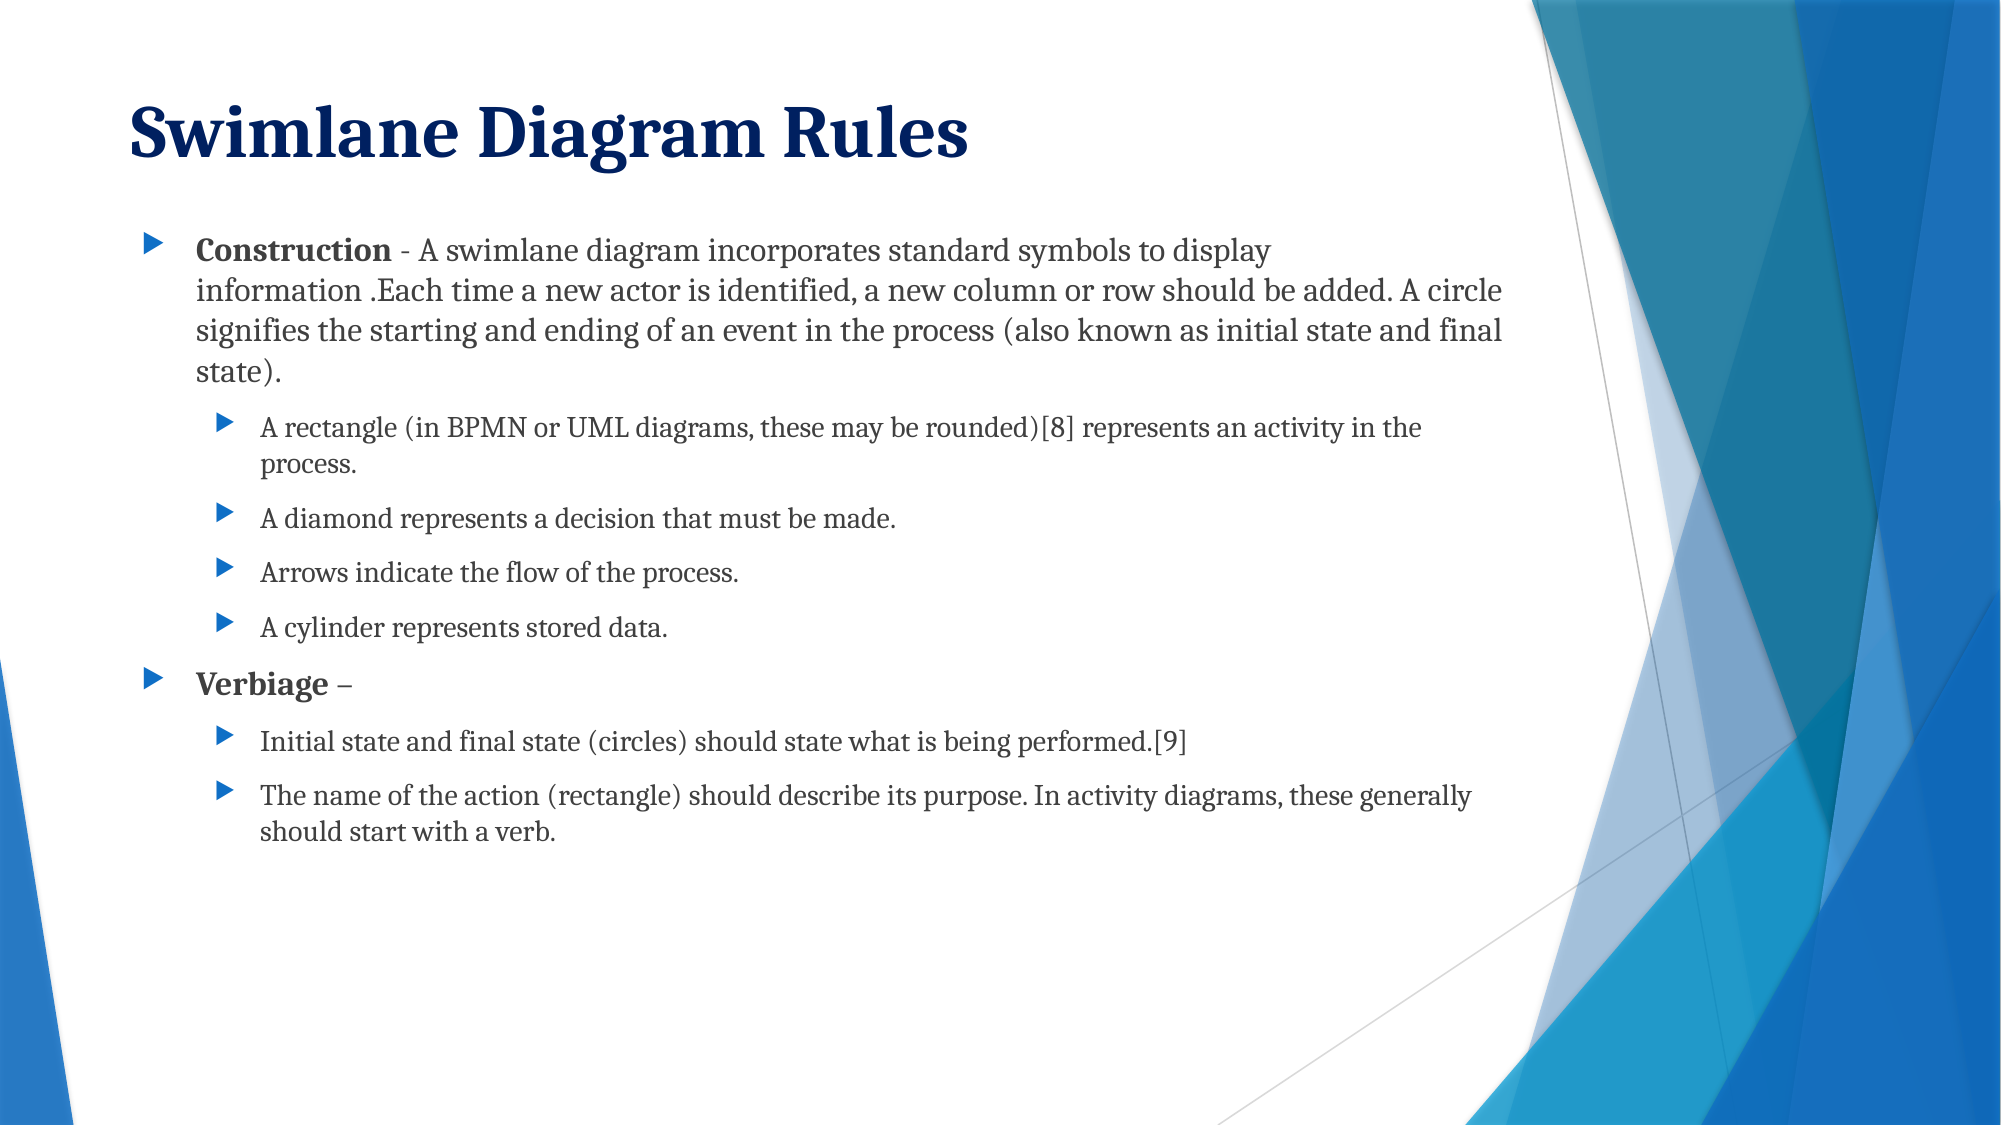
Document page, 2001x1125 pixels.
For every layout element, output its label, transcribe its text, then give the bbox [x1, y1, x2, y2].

list Construction - A swimlane diagram incorporates standard symbols to display information .Each time a new actor is identified, a new column or row should be added. A circle signifies the starting and ending of an event in the process (also known as initial state and final state). A rectangle (in BPMN or UML diagrams, these may be rounded)[8] represents an activity in the process. A diamond represents a decision that must be made. Arrows indicate the flow of the process. A cylinder represents stored data. Verbiage – Initial state and final state (circles) should state what is being performed.[9] The name of the action (rectangle) should describe its purpose. In activity diagrams, these generally should start with a verb. [126, 219, 1537, 857]
title Swimlane Diagram Rules [116, 75, 1528, 292]
